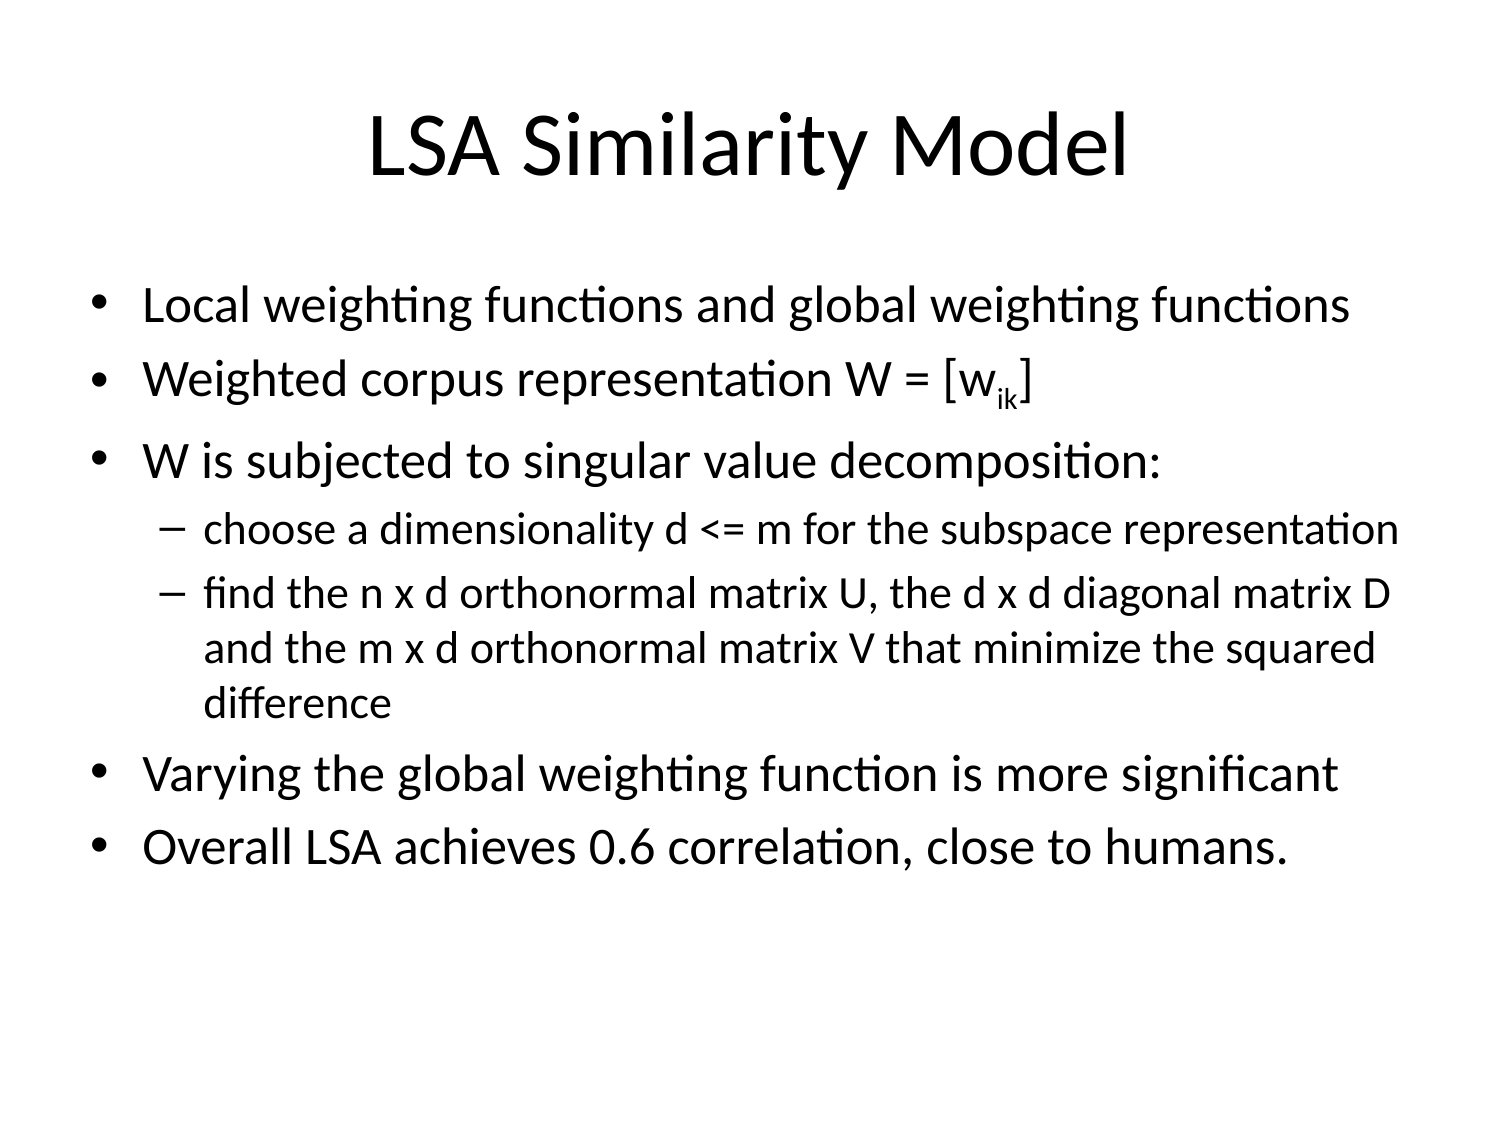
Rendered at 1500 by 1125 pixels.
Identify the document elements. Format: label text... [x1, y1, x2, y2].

title LSA Similarity Model [75, 45, 1425, 233]
